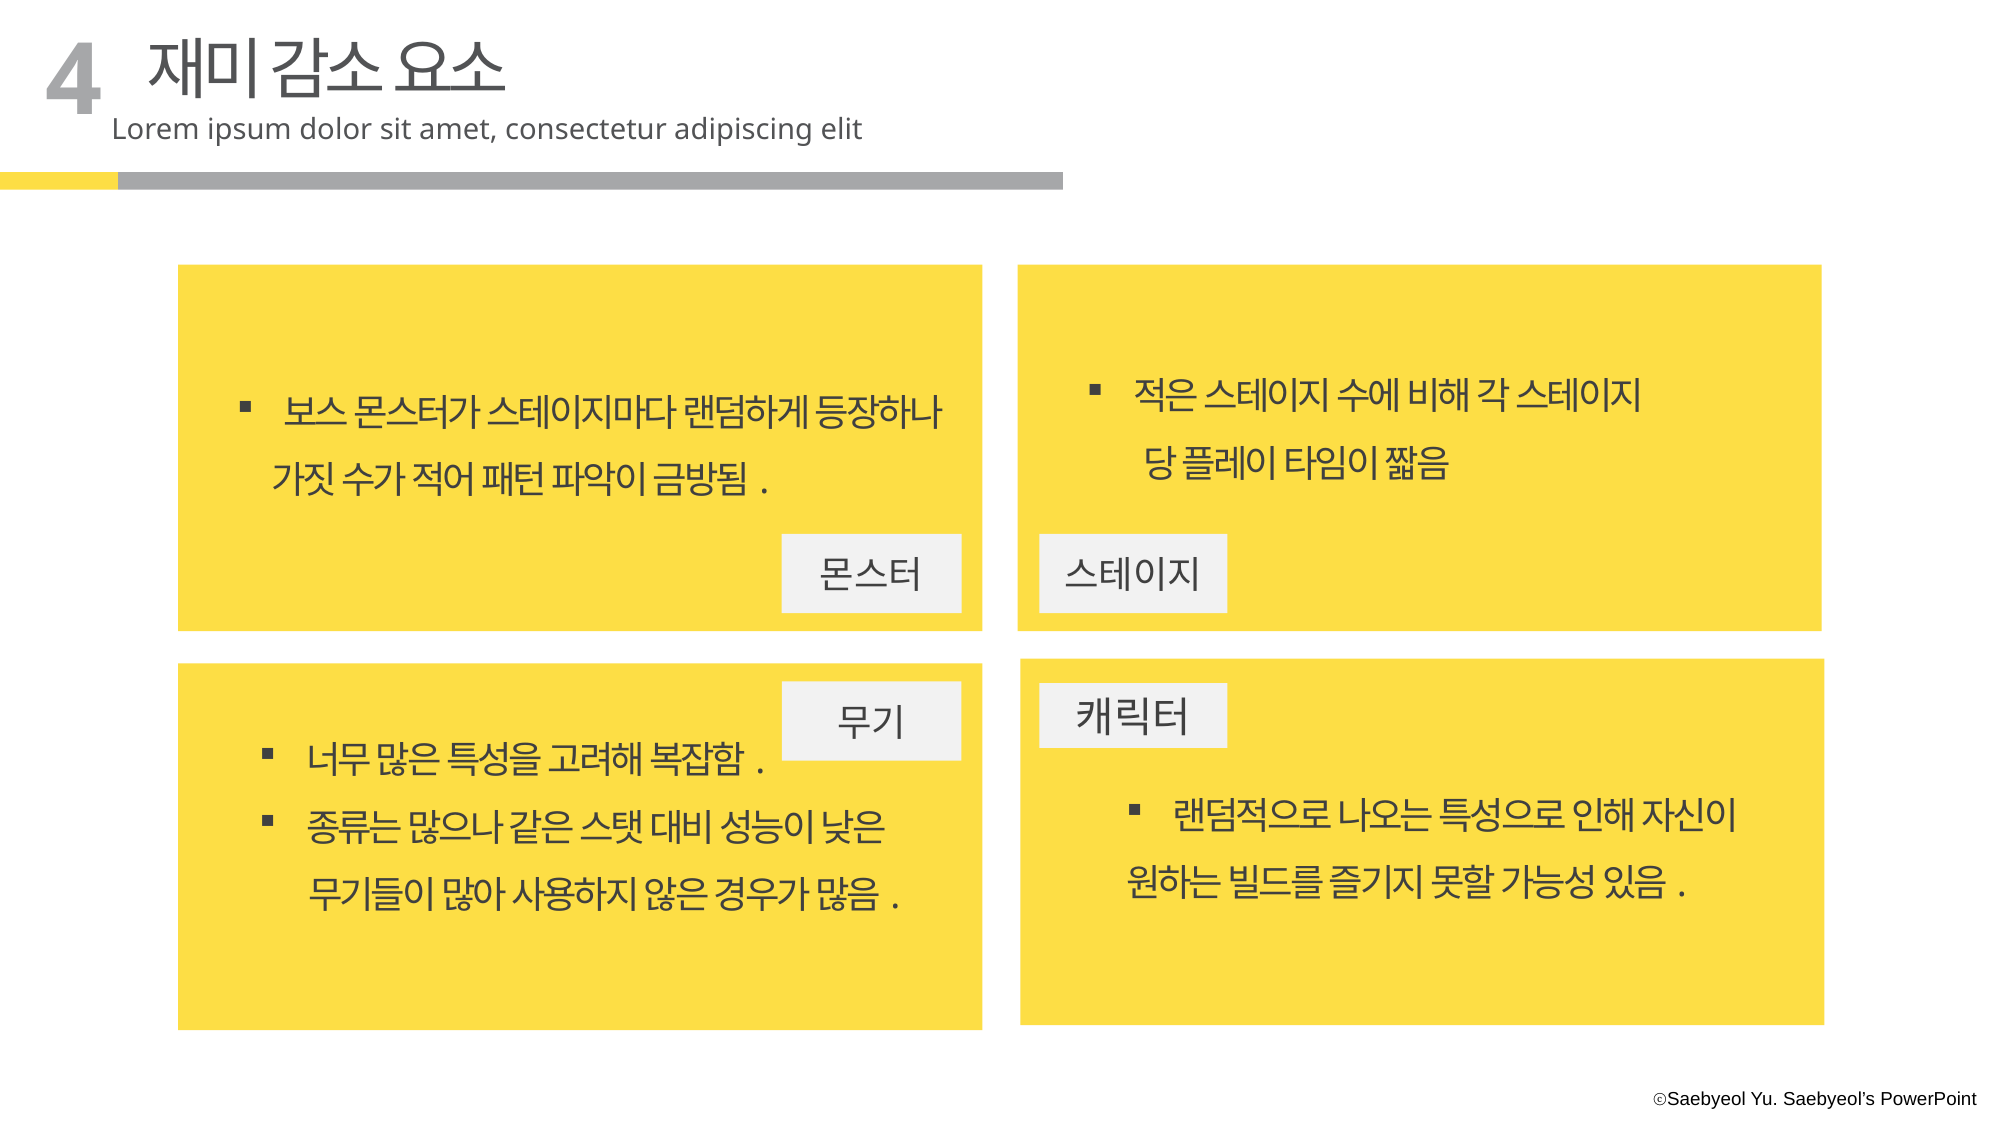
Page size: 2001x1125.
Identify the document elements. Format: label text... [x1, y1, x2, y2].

text_box [0, 171, 119, 191]
text_box 무기 [781, 680, 962, 762]
text_box [1019, 658, 1825, 1026]
text_box 스테이지 [1038, 533, 1228, 614]
text_box [119, 171, 1064, 191]
text_box 4 [30, 7, 118, 143]
text_box [1017, 263, 1823, 632]
text_box 보스 몬스터가 스테이지마다 랜덤하게 등장하나 가짓 수가 적어 패턴 파악이 금방됨. [222, 358, 959, 509]
text_box [177, 662, 983, 1031]
text_box [177, 263, 983, 632]
text_box 캐릭터 [1039, 683, 1228, 748]
text_box 너무 많은 특성을 고려해 복잡함. 종류는 많으나 같은 스탯 대비 성능이 낮은 무기들이 많아 사용하지 않은 경우가 많음. [244, 706, 916, 924]
text_box 몬스터 [781, 533, 963, 614]
text_box 적은 스테이지 수에 비해 각 스테이지 당 플레이 타임이 짧음 [1071, 342, 1667, 560]
text_box 랜덤적으로 나오는 특성으로 인해 자신이 원하는 빌드를 즐기지 못할 가능성 있음. [1111, 761, 1762, 980]
text_box Lorem ipsum dolor sit amet, consectetur adipiscing elit [96, 103, 879, 153]
text_box 재미 감소 요소 [132, 19, 525, 103]
